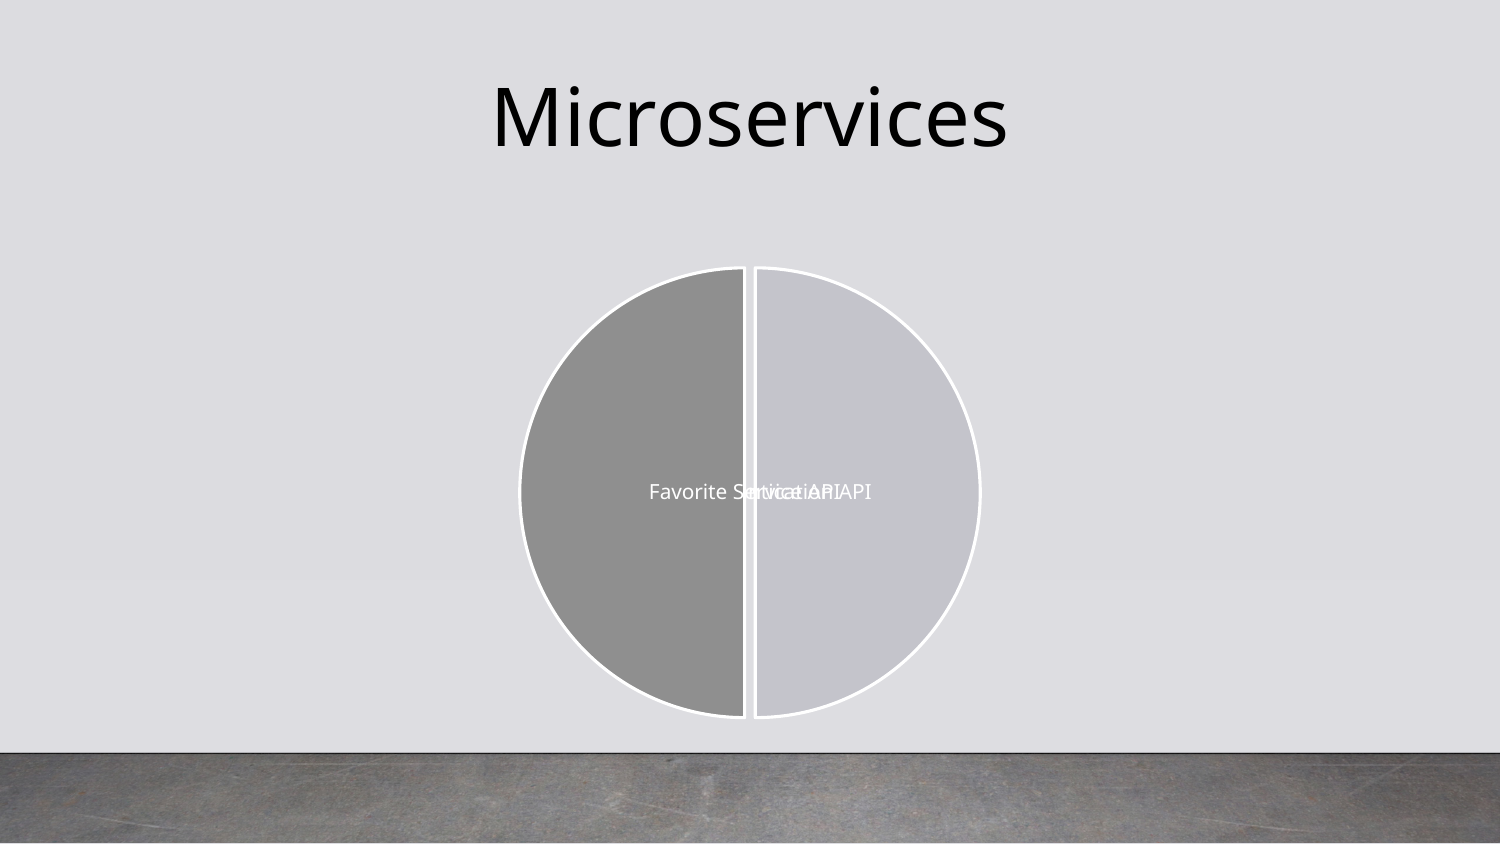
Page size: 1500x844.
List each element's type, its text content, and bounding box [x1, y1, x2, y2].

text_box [102, 224, 1398, 761]
title Microservices [103, 68, 1397, 208]
picture [0, 753, 1500, 843]
